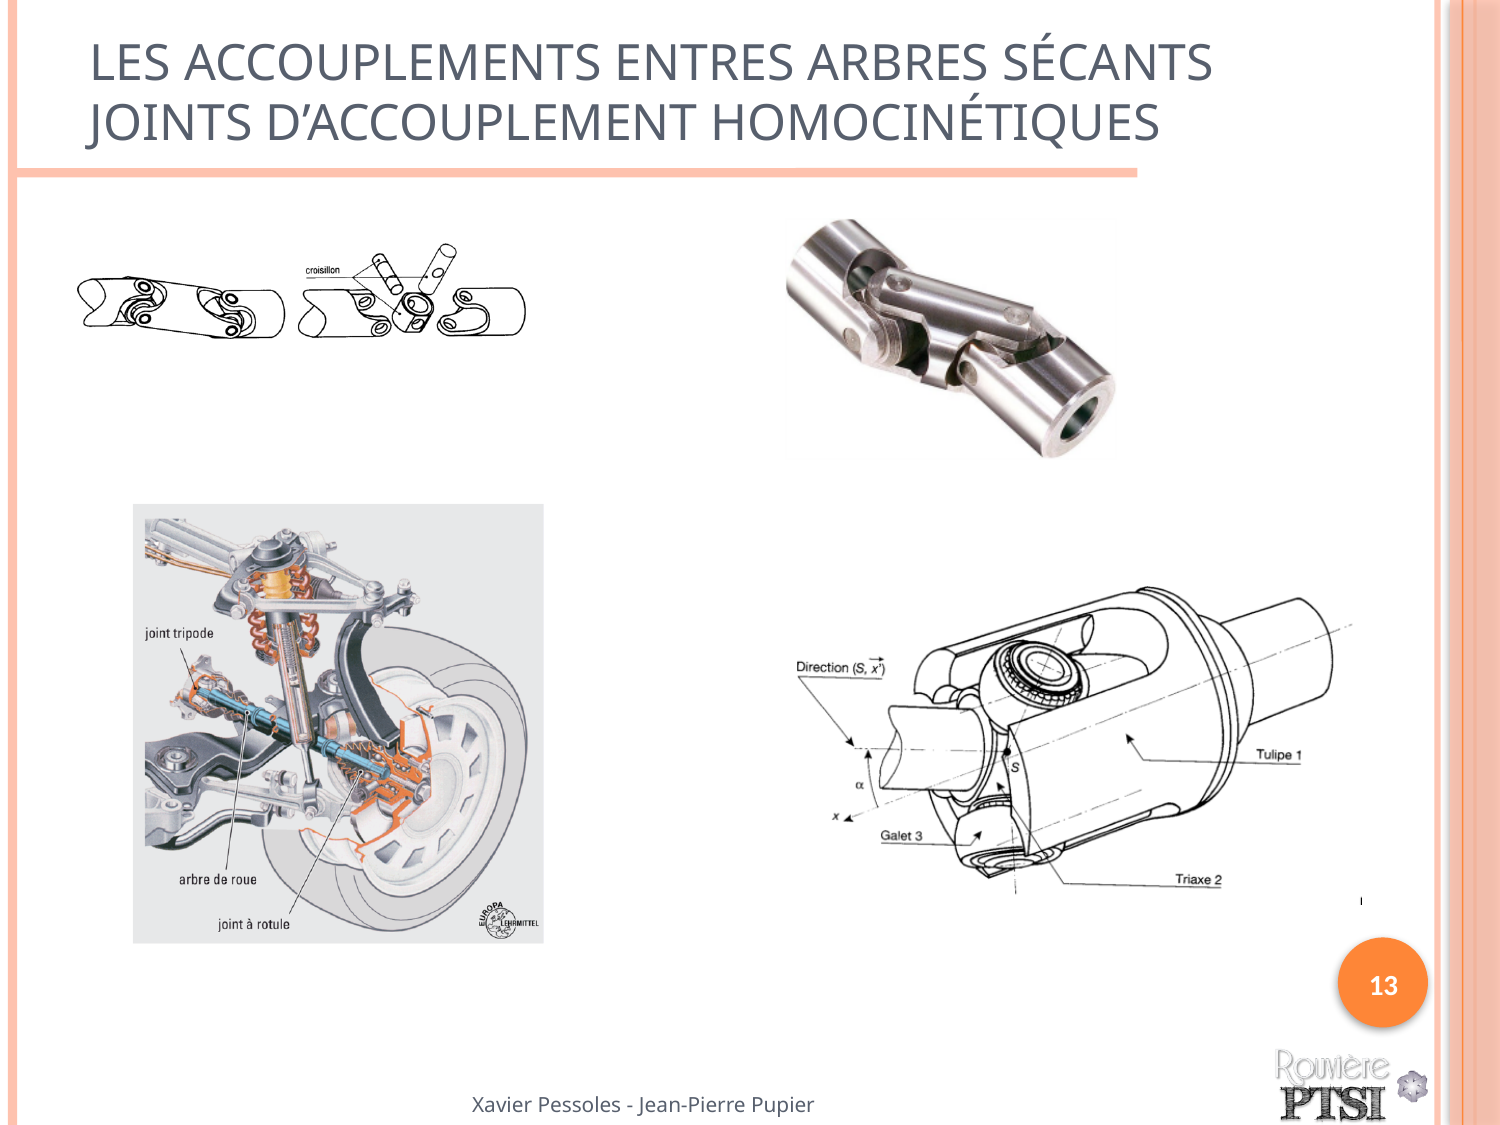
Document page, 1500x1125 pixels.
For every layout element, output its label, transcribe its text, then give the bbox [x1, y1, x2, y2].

picture [784, 218, 1117, 460]
picture [1274, 1048, 1428, 1125]
title Les accouplements entres arbres sécants Joints d’accouplement homocinétiques [75, 19, 1300, 161]
picture [76, 242, 527, 340]
footer Xavier Pessoles - Jean-Pierre Pupier [12, 1086, 1275, 1125]
picture [131, 502, 545, 944]
slide_number 13 [1333, 940, 1434, 1027]
picture [796, 585, 1363, 906]
